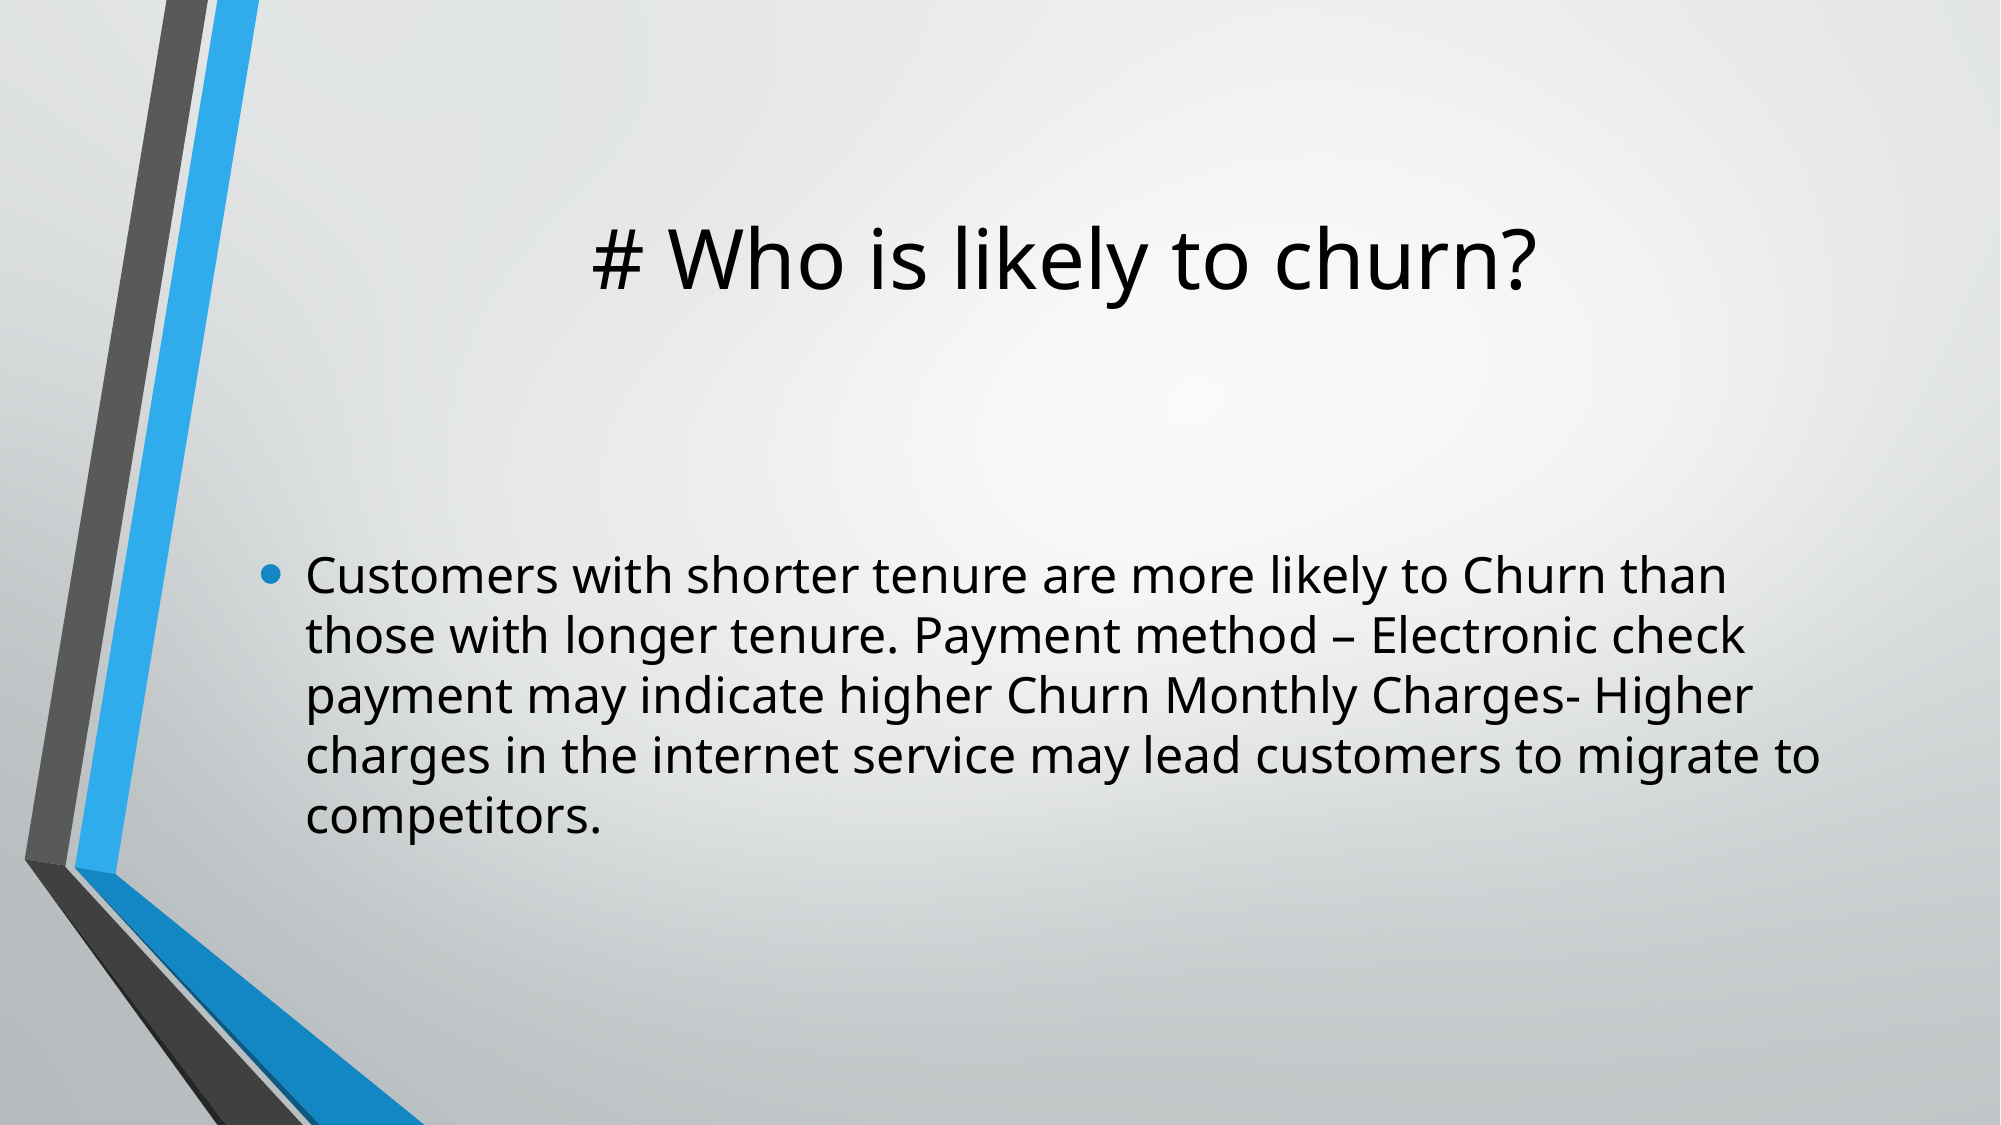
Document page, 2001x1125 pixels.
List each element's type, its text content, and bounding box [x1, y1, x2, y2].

title # Who is likely to churn? [243, 112, 1887, 400]
list Customers with shorter tenure are more likely to Churn than those with longer tenure. Payment method – Electronic check payment may indicate higher Churn Monthly Charges- Higher charges in the internet service may lead customers to migrate to competitors. [243, 437, 1887, 950]
